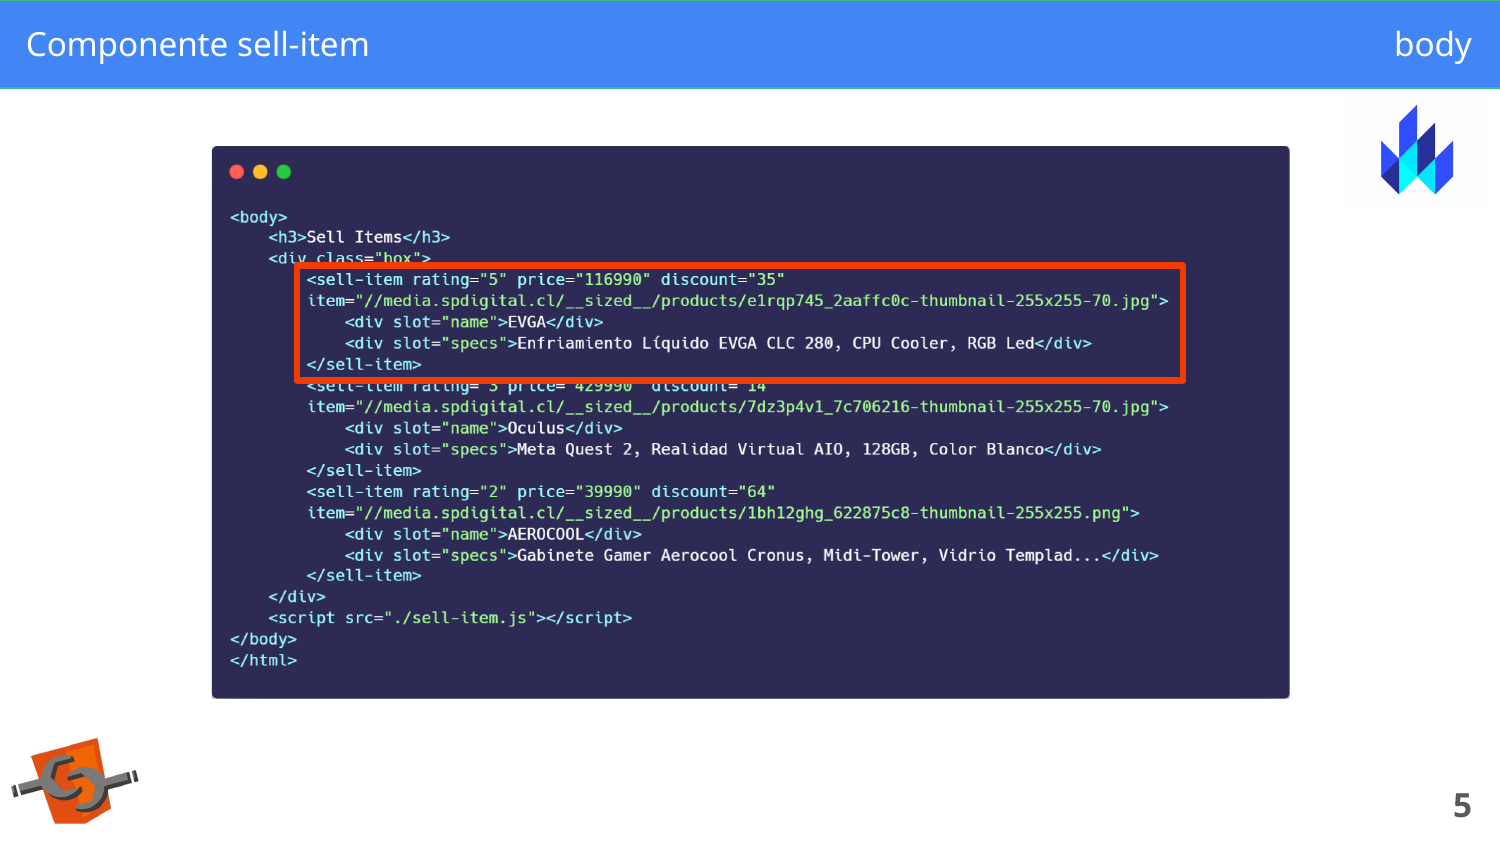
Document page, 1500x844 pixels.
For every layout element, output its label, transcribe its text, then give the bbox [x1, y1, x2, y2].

picture [211, 146, 1290, 700]
picture [1344, 96, 1488, 205]
text_box Componente sell-item [10, 8, 1068, 79]
text_box [0, 0, 1500, 88]
text_box ‹#› [1397, 774, 1488, 839]
picture [10, 736, 139, 826]
text_box body [1068, 8, 1488, 79]
